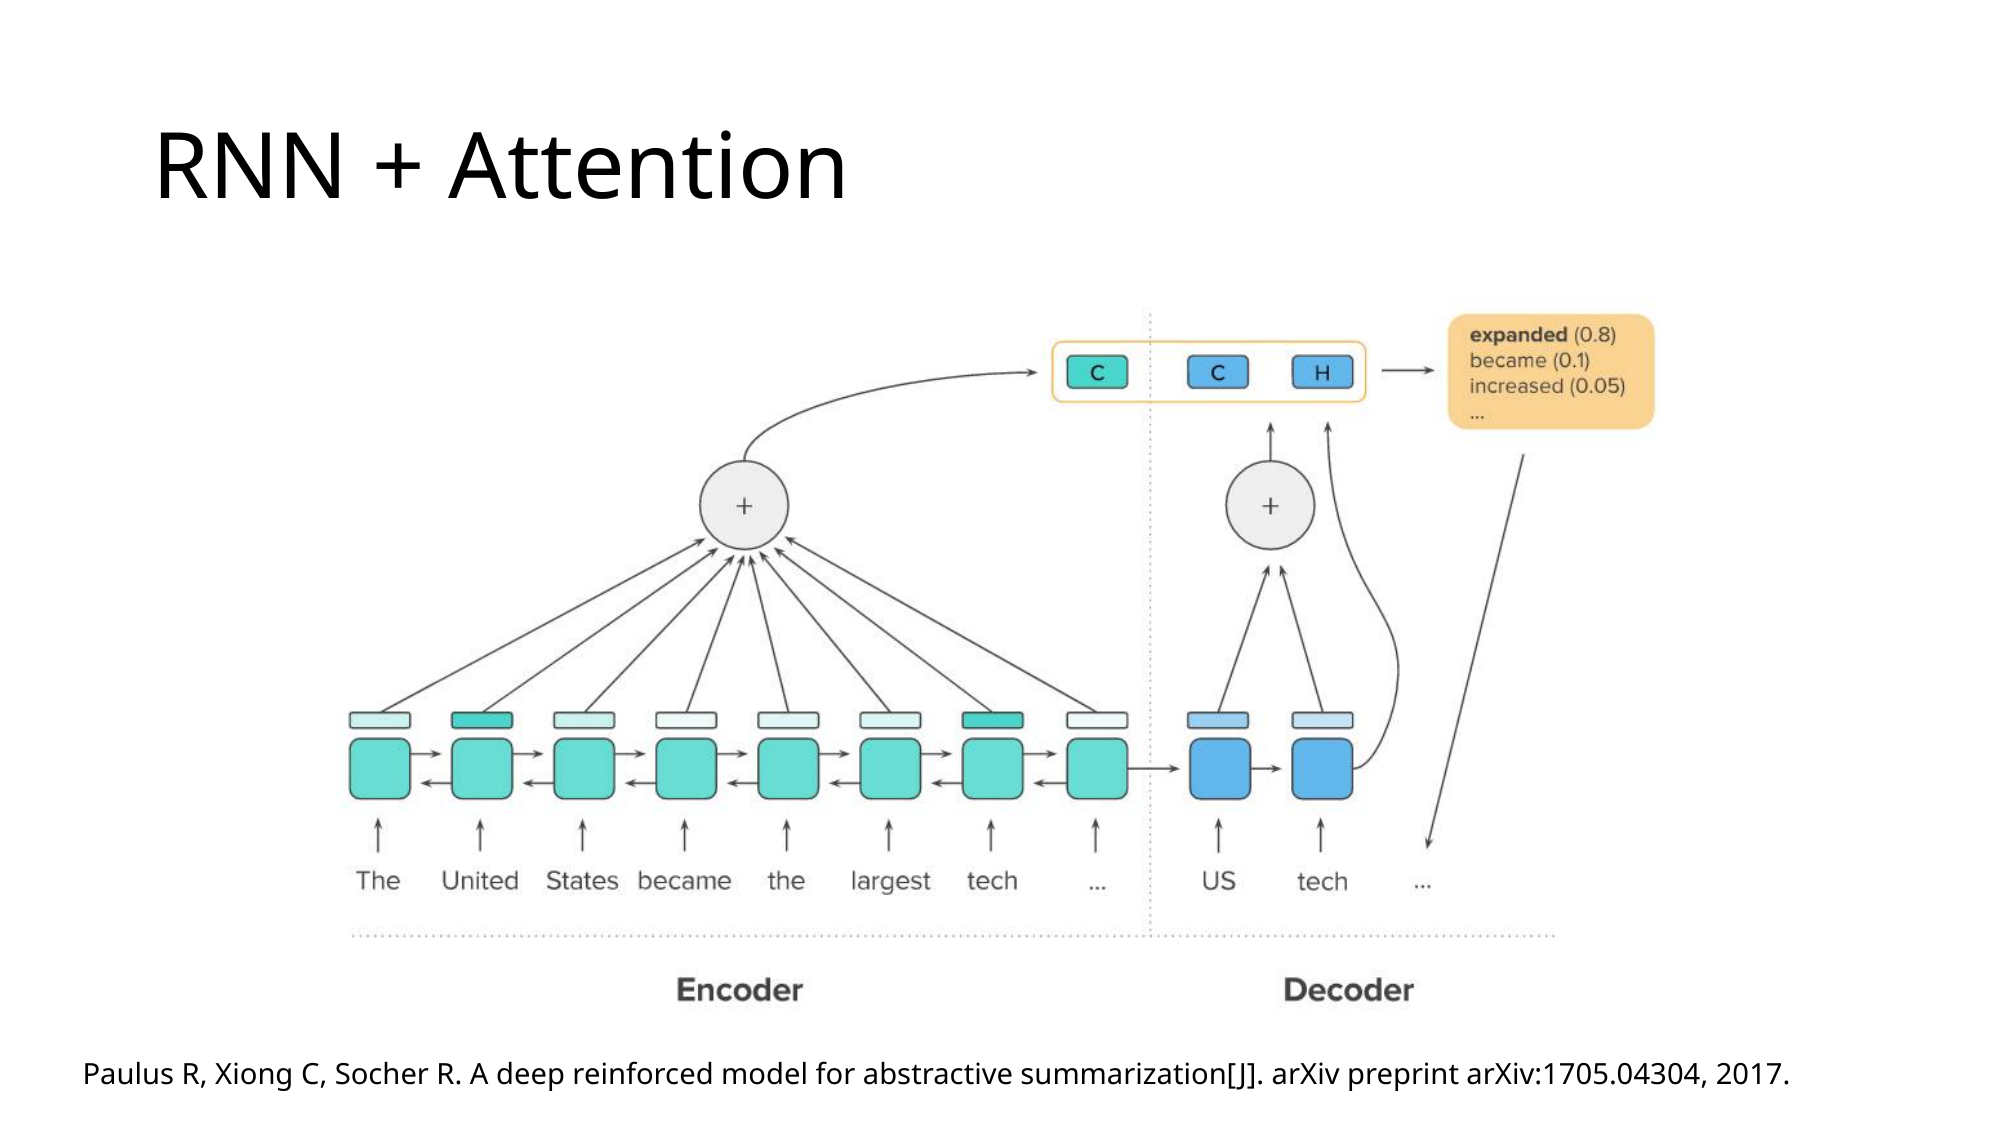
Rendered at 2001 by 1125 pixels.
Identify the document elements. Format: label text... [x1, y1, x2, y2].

picture [337, 277, 1663, 1011]
footer Paulus R, Xiong C, Socher R. A deep reinforced model for abstractive summarization[J]. arXiv preprint arXiv:1705.04304, 2017. [67, 1042, 1962, 1103]
title RNN + Attention [137, 59, 1863, 278]
